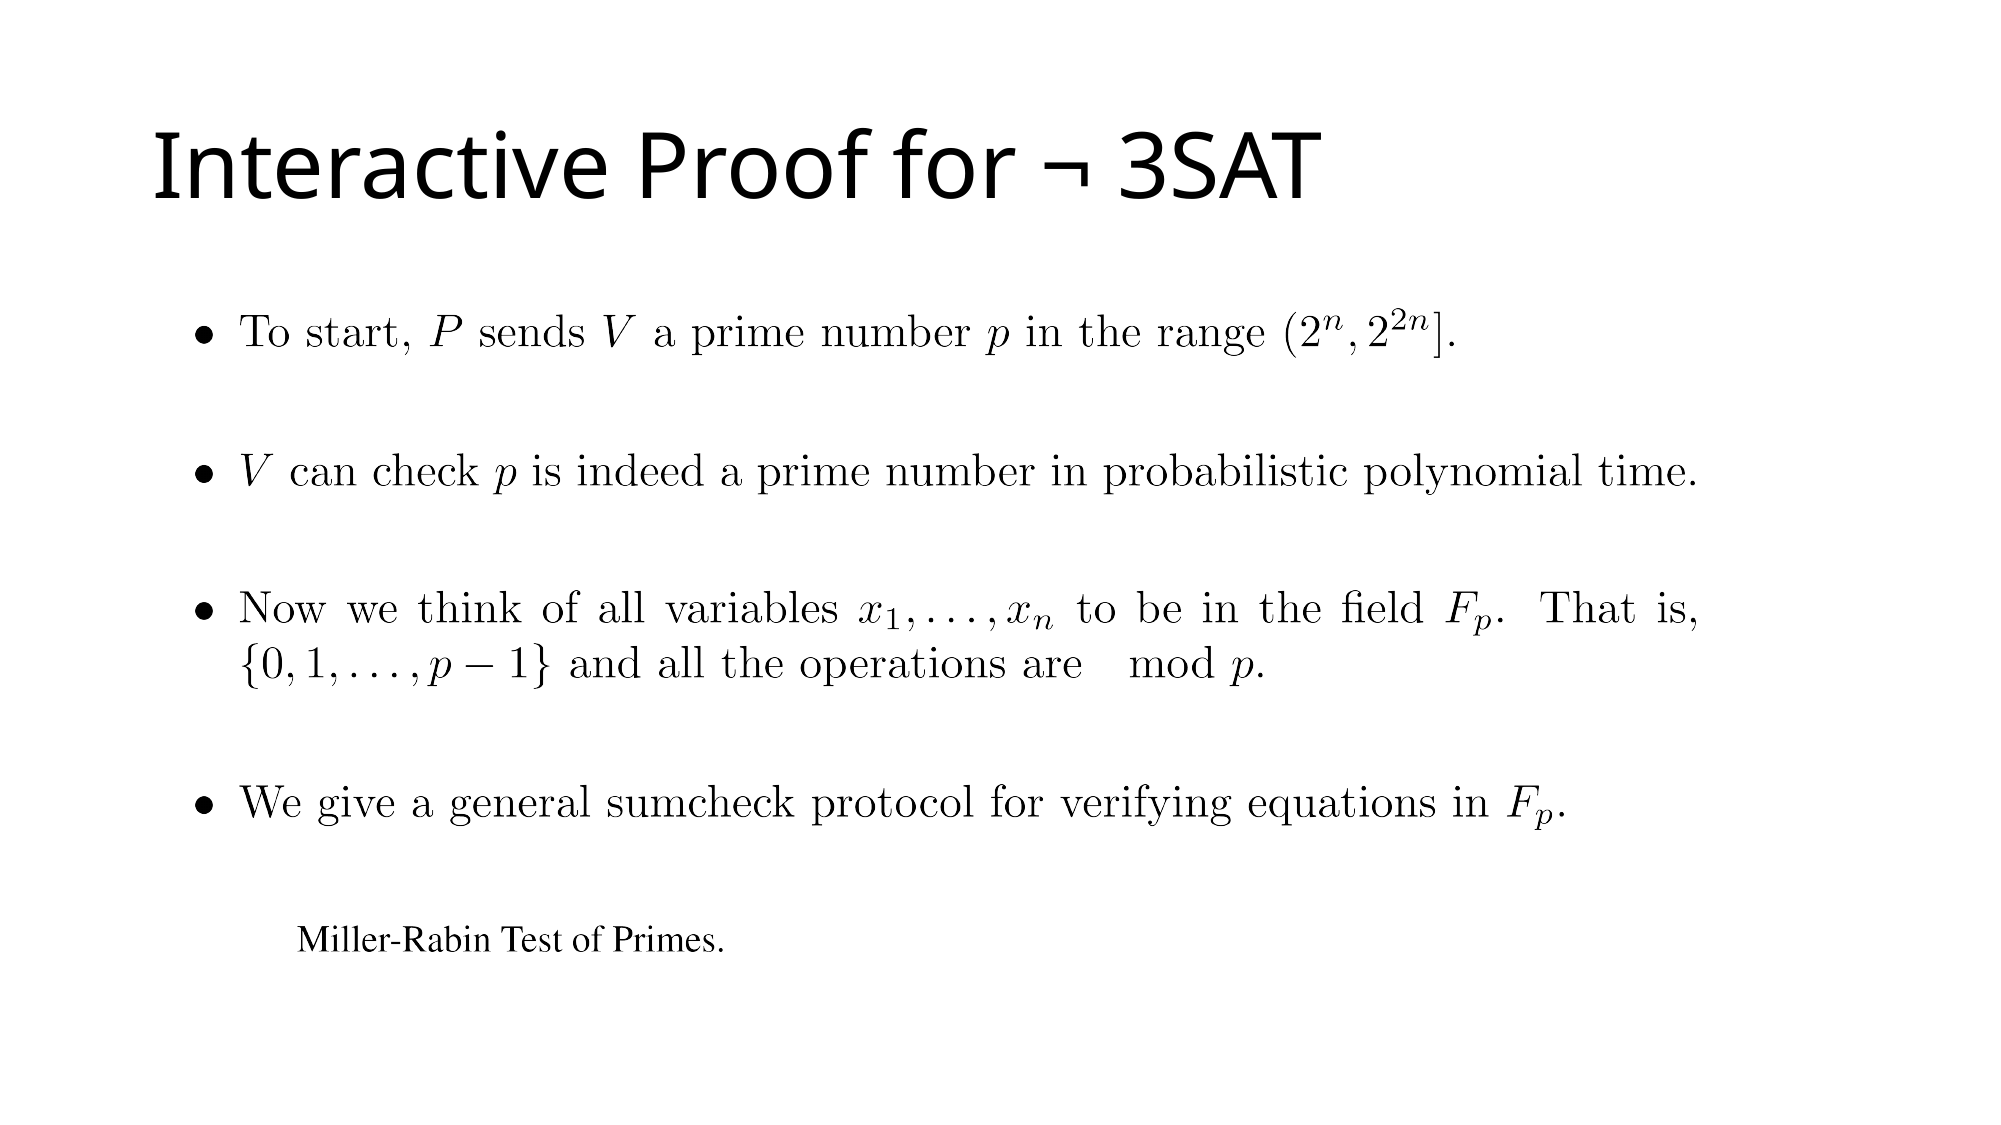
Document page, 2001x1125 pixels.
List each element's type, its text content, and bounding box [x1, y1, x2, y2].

title Interactive Proof for ¬ 3SAT [137, 59, 1863, 278]
picture [194, 453, 1695, 495]
picture [194, 784, 1564, 830]
picture [297, 925, 723, 952]
picture [194, 308, 1454, 358]
picture [194, 590, 1696, 689]
